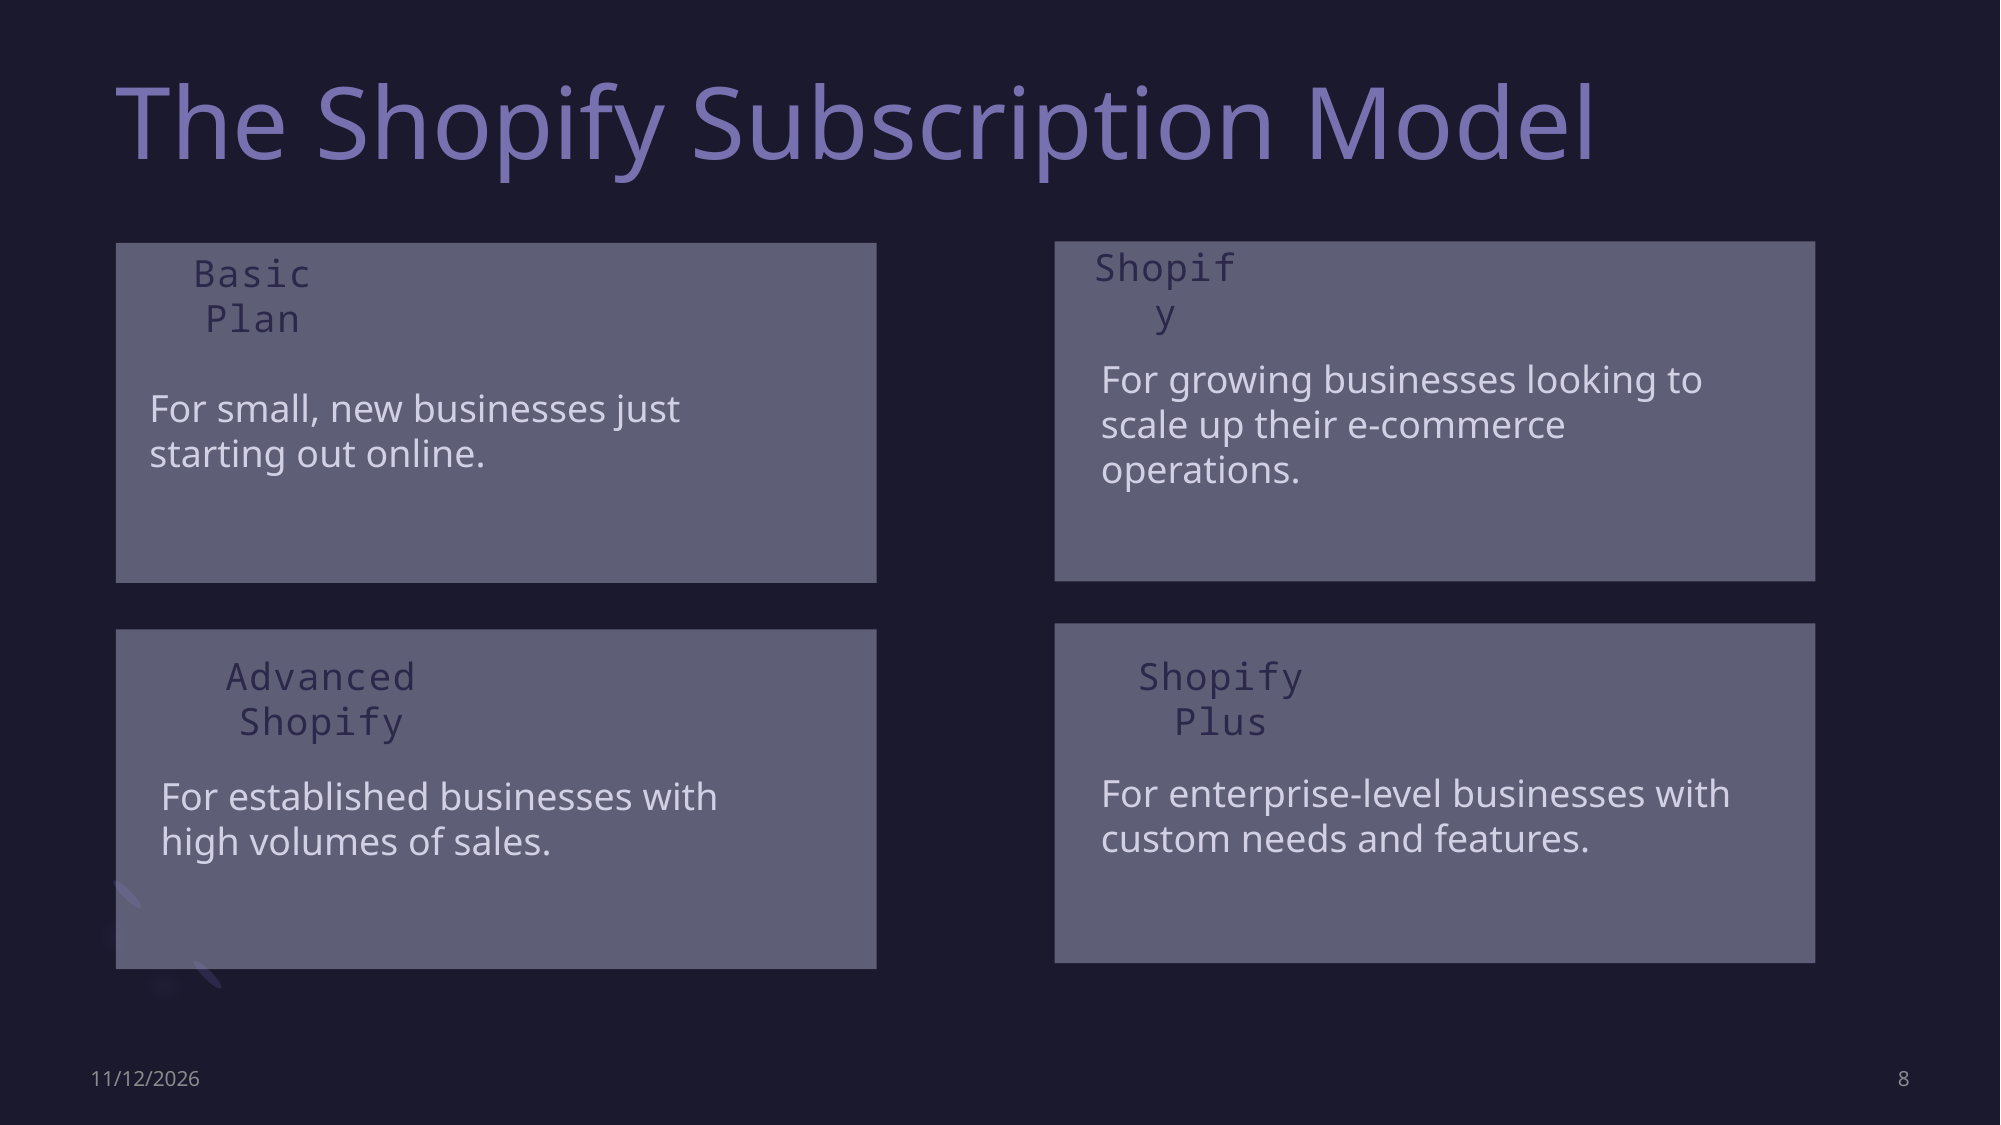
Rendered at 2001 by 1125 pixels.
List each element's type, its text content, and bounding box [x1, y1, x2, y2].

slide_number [90, 1067, 522, 1093]
text_box For growing businesses looking to scale up their e-commerce operations. [1086, 373, 1749, 519]
text_box Advanced Shopify [134, 653, 509, 743]
text_box [1054, 241, 1816, 582]
slide_number 8 [1632, 1067, 1910, 1093]
title The Shopify Subscription Model [115, 73, 1936, 293]
text_box Basic Plan [134, 251, 371, 339]
text_box For enterprise-level businesses with custom needs and features. [1086, 764, 1749, 911]
text_box [115, 629, 877, 970]
text_box Shopify [1074, 255, 1257, 323]
text_box For established businesses with high volumes of sales. [145, 767, 759, 914]
text_box For small, new businesses just starting out online. [134, 379, 798, 526]
text_box [1054, 623, 1816, 964]
text_box [115, 242, 877, 583]
text_box Shopify Plus [1075, 653, 1368, 743]
